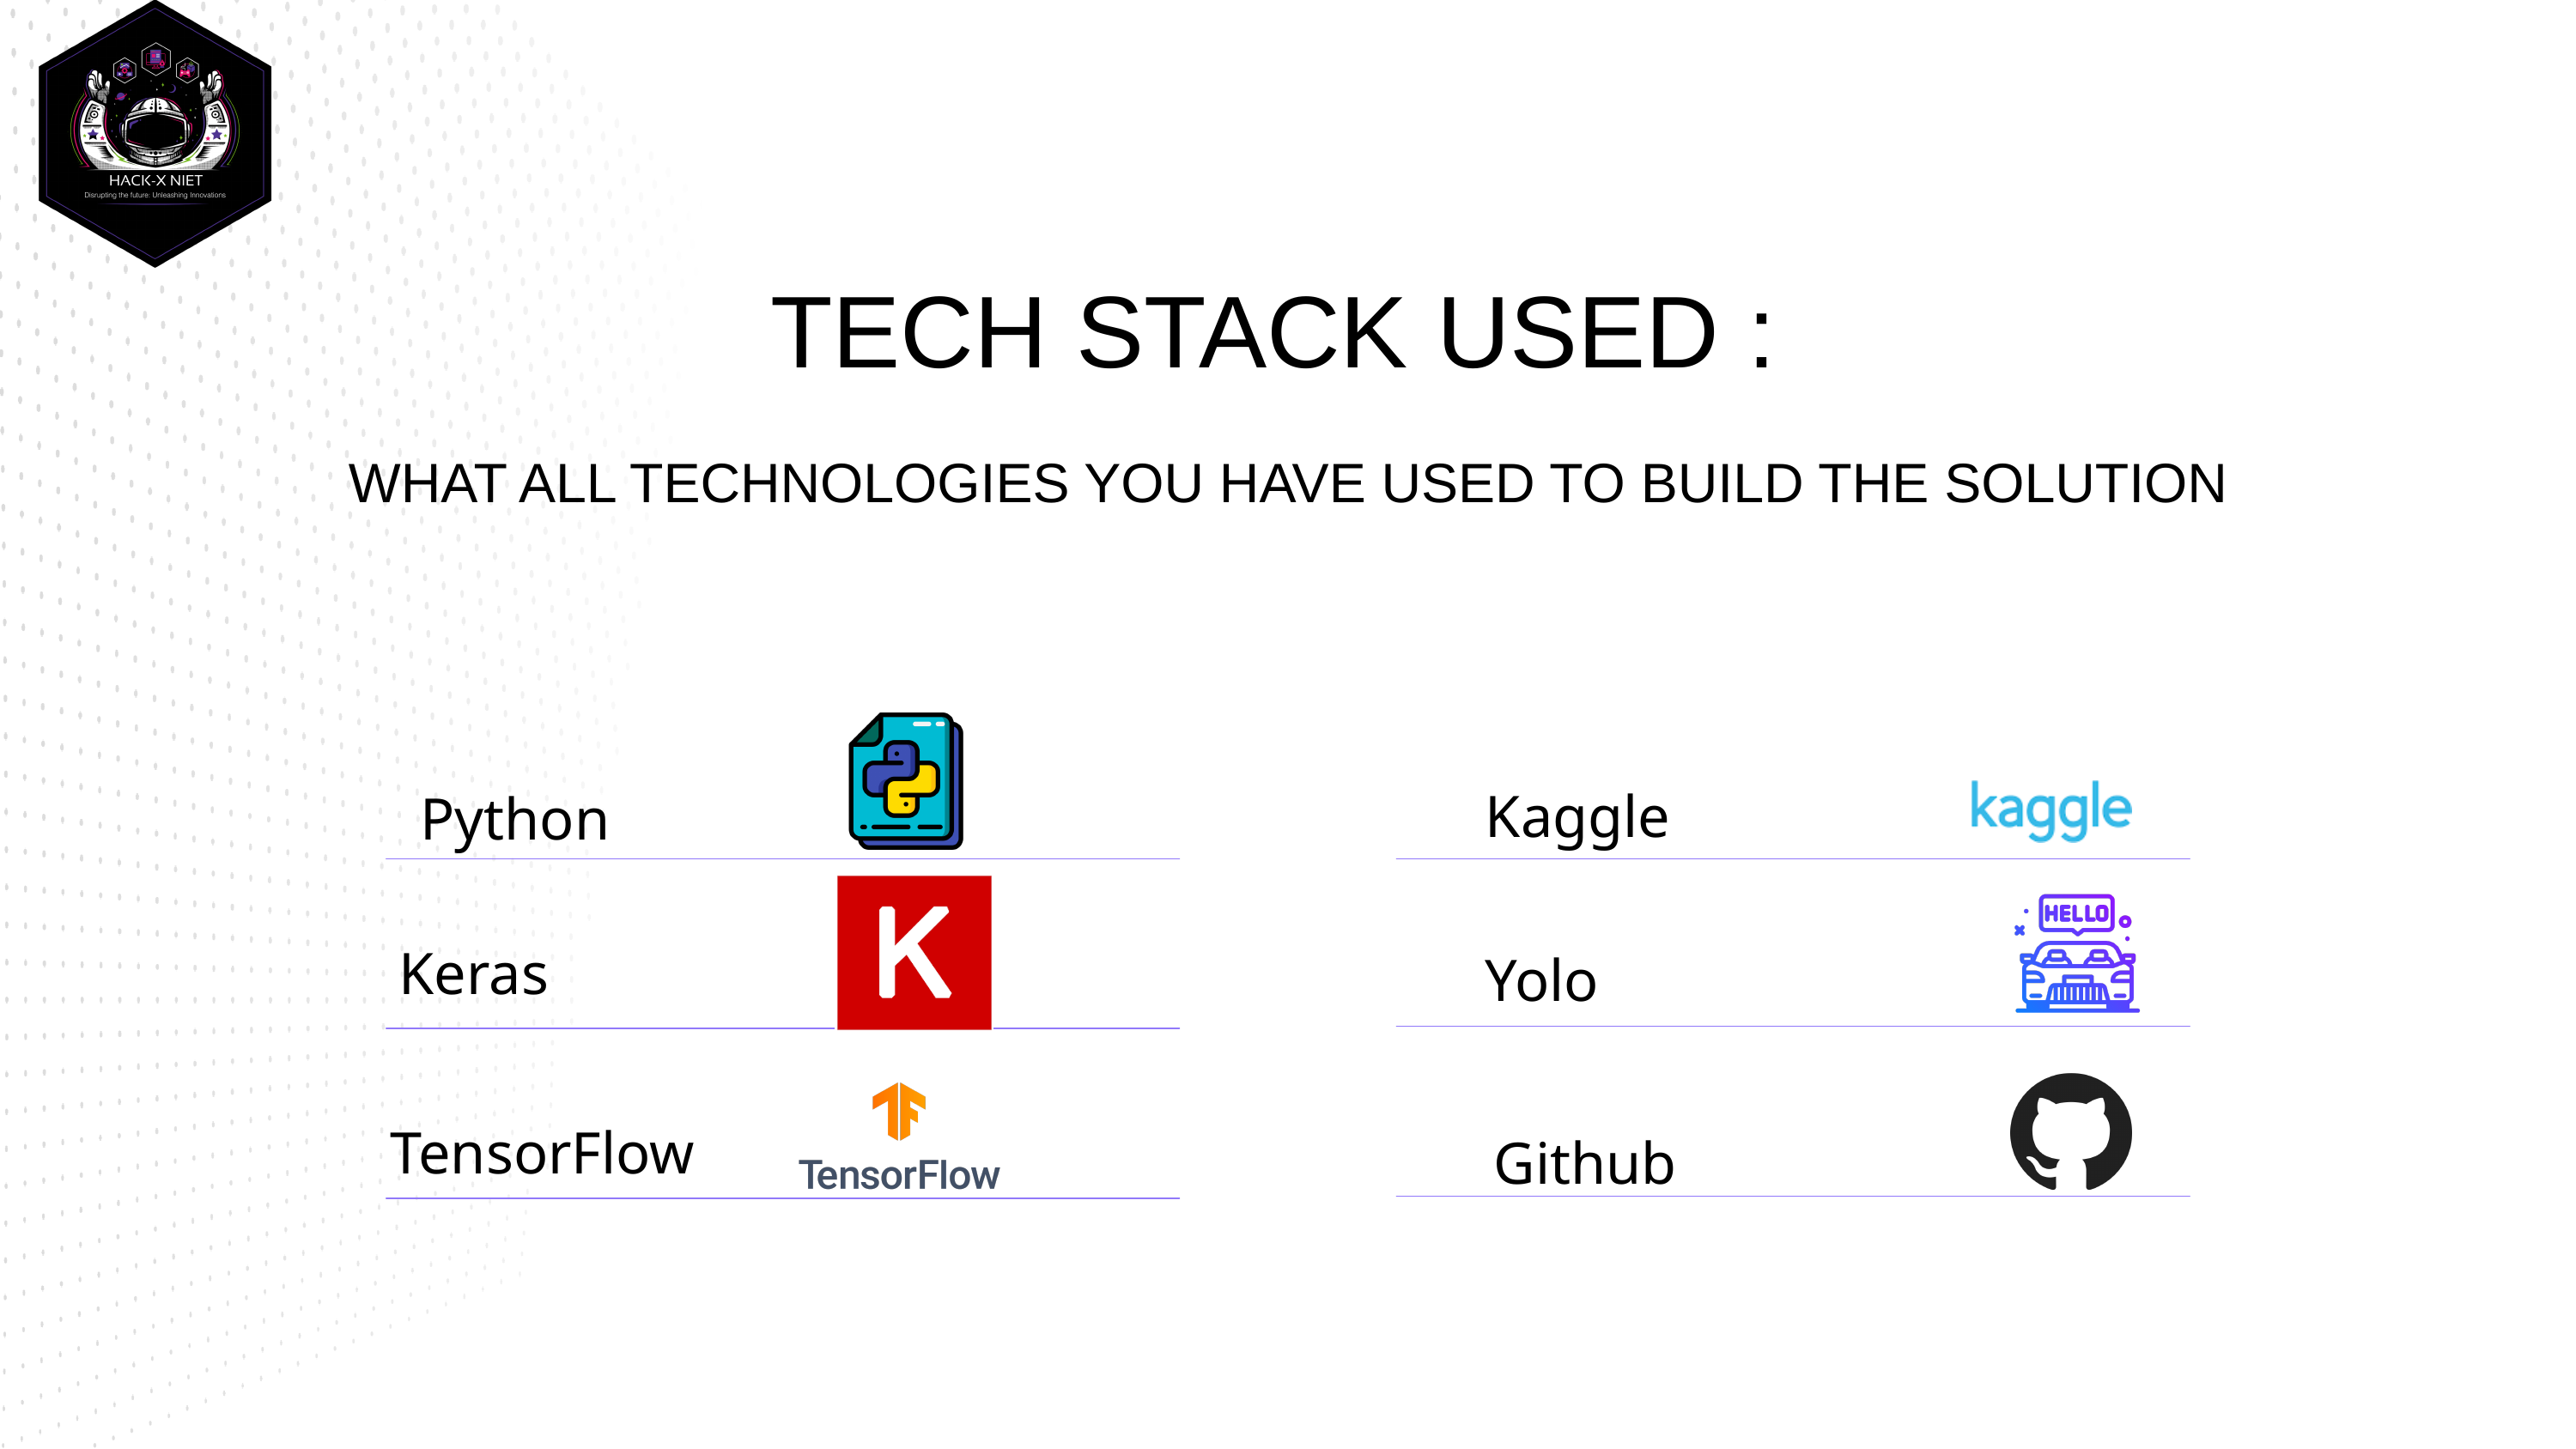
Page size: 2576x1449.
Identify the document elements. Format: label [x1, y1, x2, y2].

text_box [1472, 773, 2190, 857]
text_box [1480, 1070, 2199, 1203]
text_box [407, 712, 1126, 860]
text_box [144, 241, 2432, 501]
text_box [386, 873, 1104, 1032]
picture [0, 0, 709, 1449]
text_box [1472, 874, 2190, 1033]
text_box [377, 1052, 1096, 1218]
